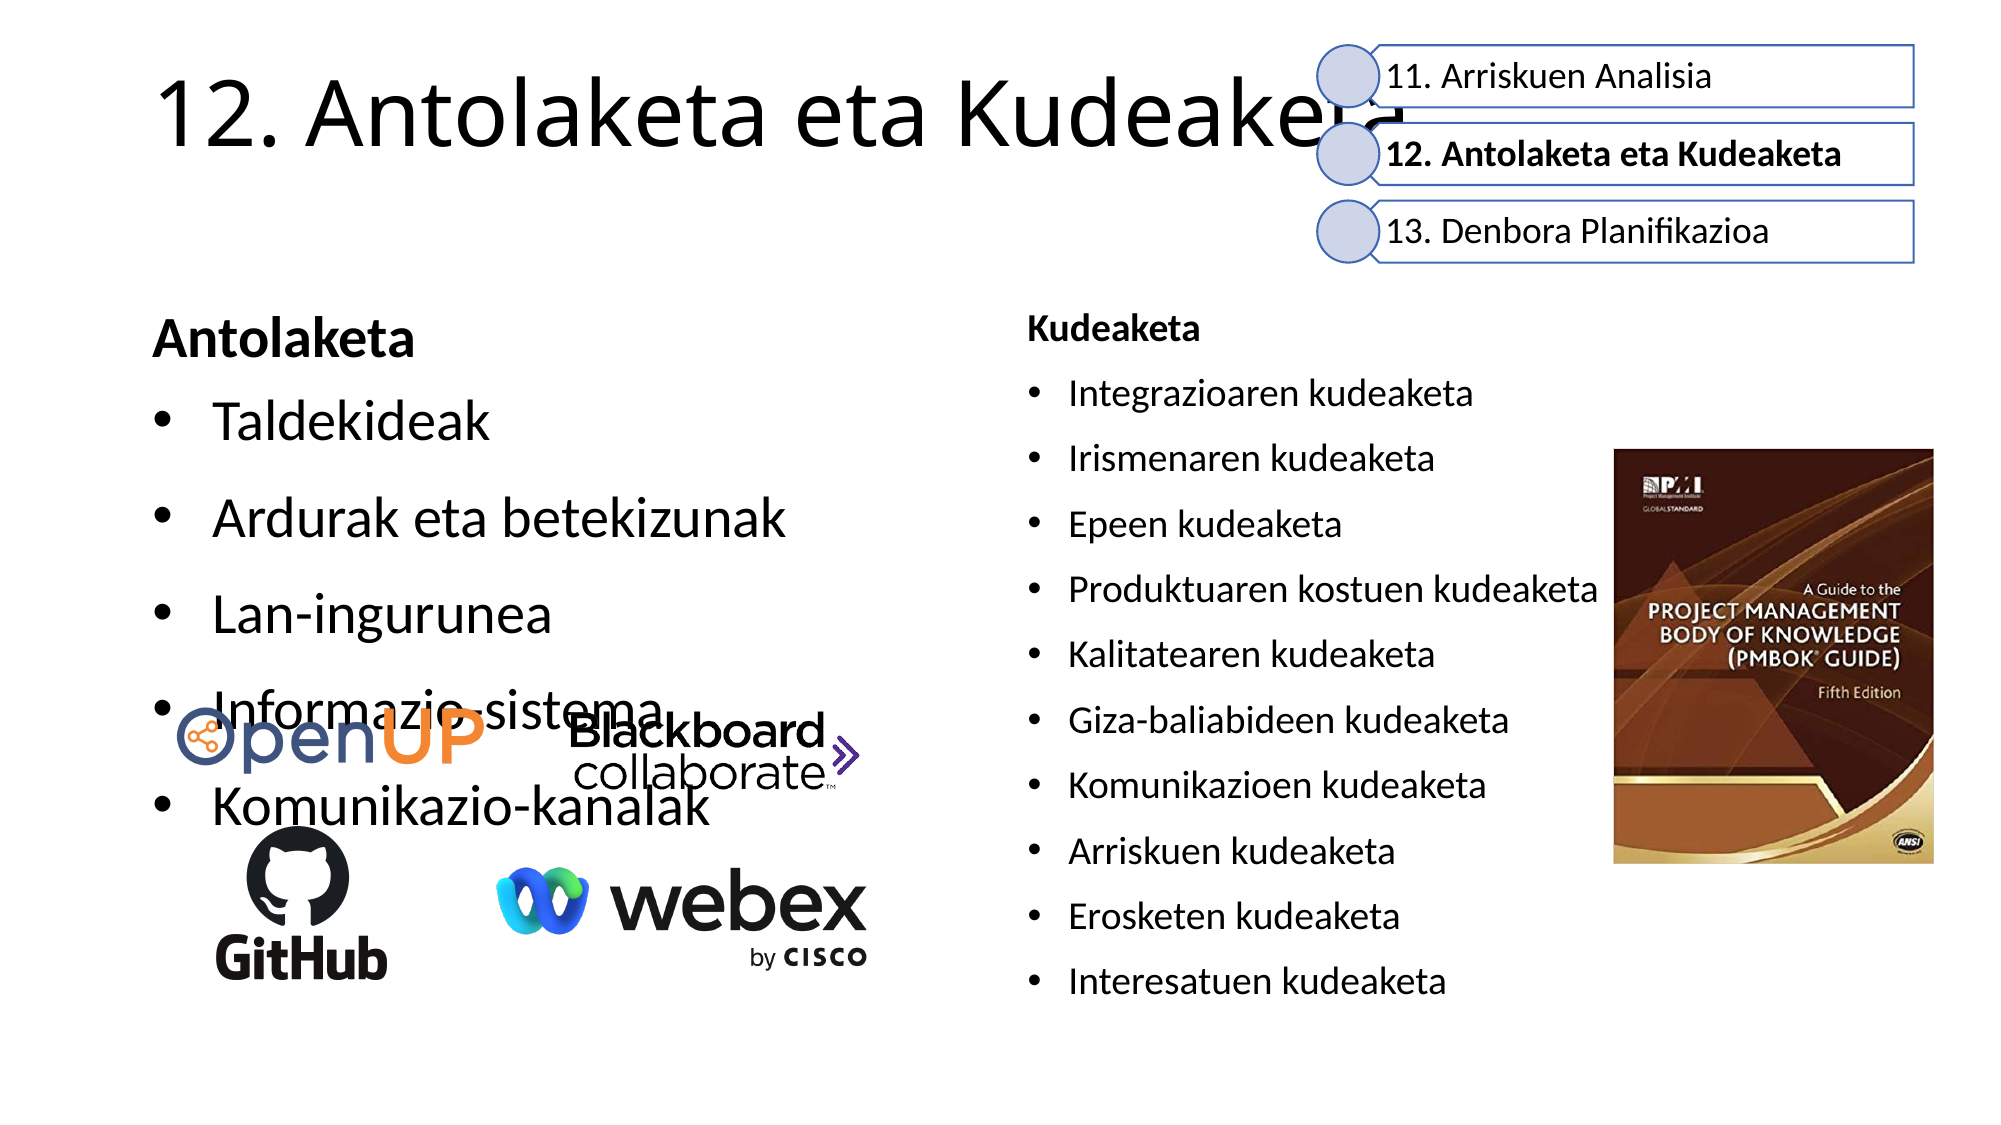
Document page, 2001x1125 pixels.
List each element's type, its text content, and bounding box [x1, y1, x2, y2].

picture [559, 690, 865, 815]
title 12. Antolaketa eta Kudeaketa [137, 59, 1863, 278]
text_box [1190, 45, 2000, 263]
picture [496, 867, 867, 971]
picture [157, 690, 497, 798]
list Kudeaketa Integrazioaren kudeaketa Irismenaren kudeaketa Epeen kudeaketa Produktuaren kostuen kudeaketa Kalitatearen kudeaketa Giza-baliabideen kudeaketa Komunikazioen kudeaketa Arriskuen kudeaketa Erosketen kudeaketa Interesatuen kudeaketa [1012, 299, 1863, 1014]
list Antolaketa Taldekideak Ardurak eta betekizunak Lan-ingurunea Informazio-sistema Komunikazio-kanalak [137, 299, 988, 1014]
picture [1613, 448, 1935, 864]
picture [168, 826, 435, 981]
